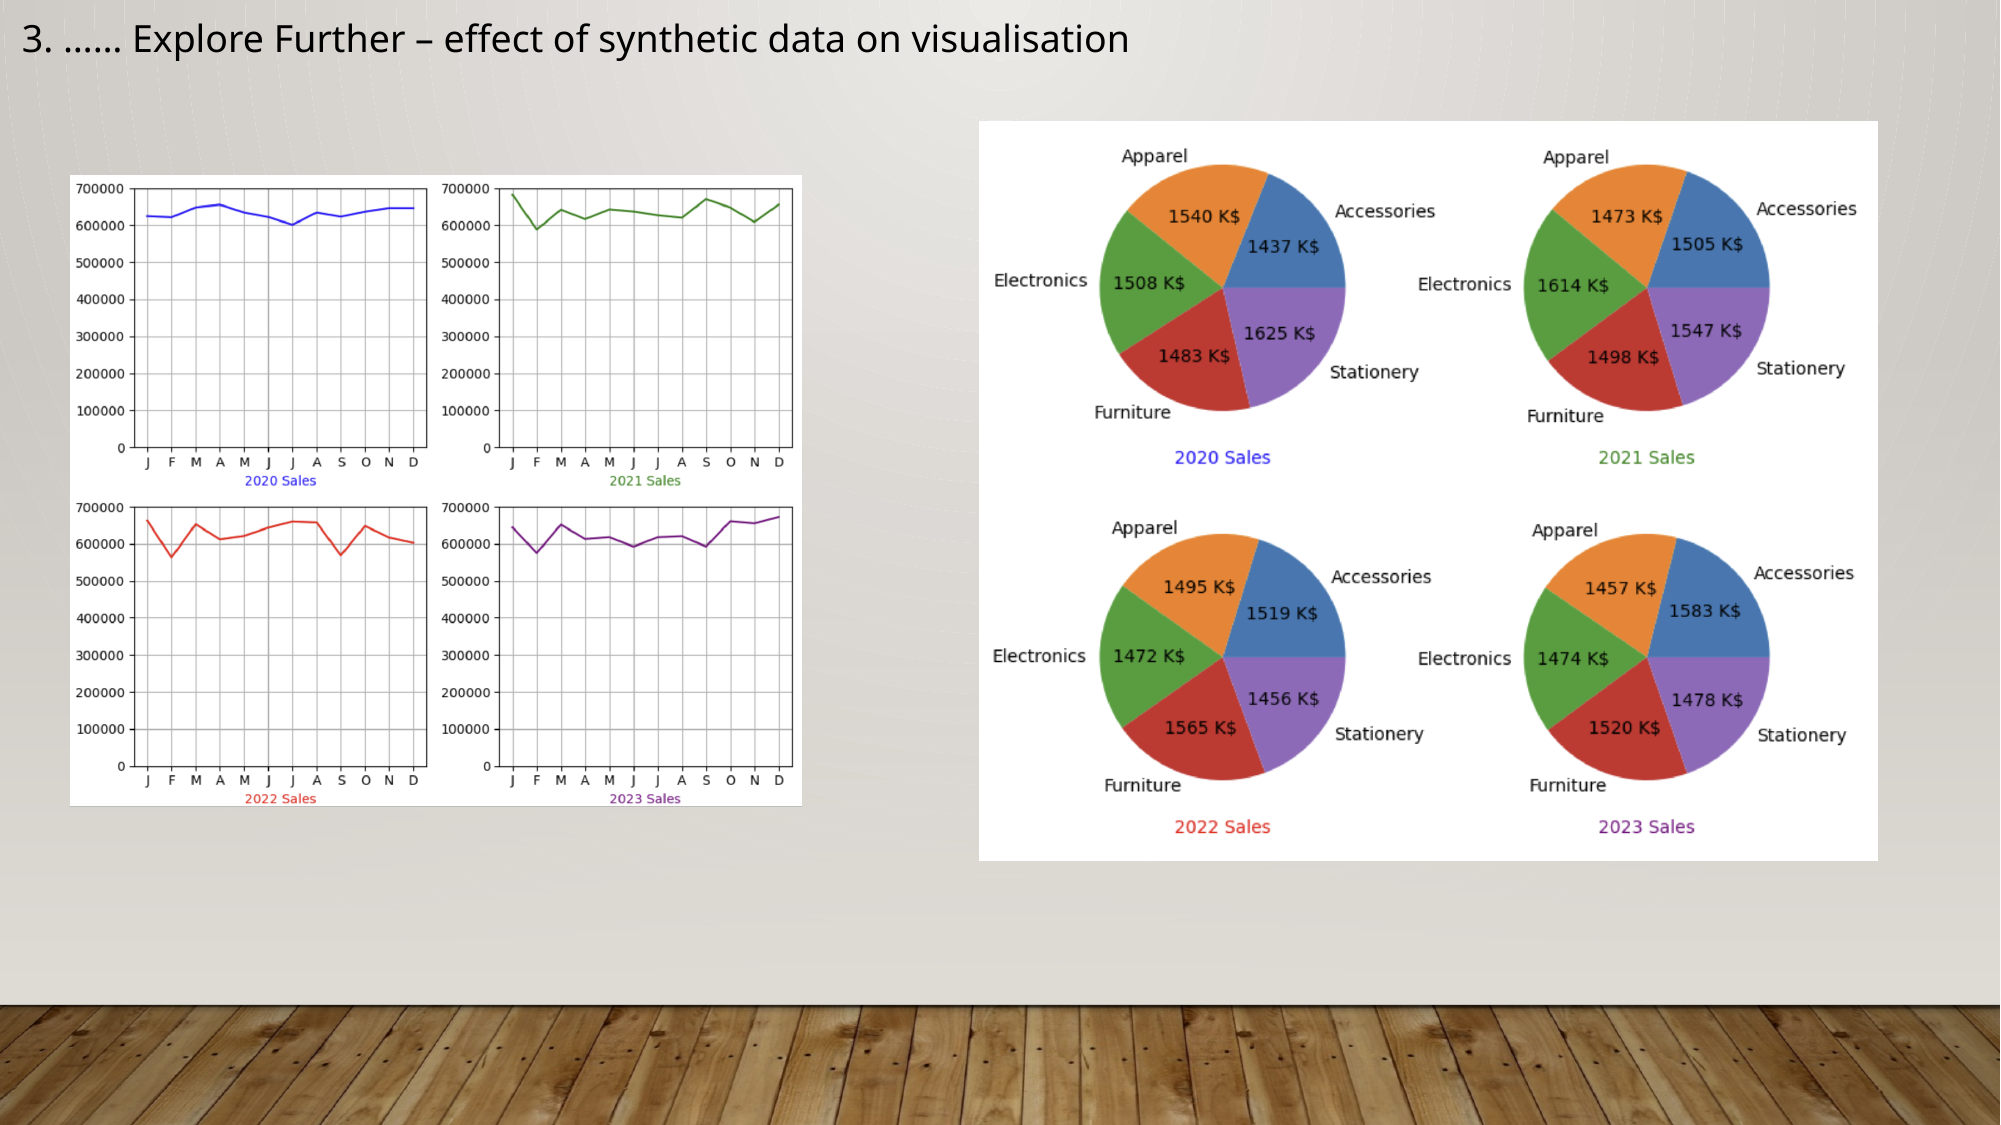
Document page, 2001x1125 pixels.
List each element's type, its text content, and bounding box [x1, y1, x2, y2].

picture [978, 121, 1878, 861]
picture [70, 175, 802, 807]
text_box 3. …… Explore Further – effect of synthetic data on visualisation [7, 7, 1416, 113]
picture [0, 1005, 2000, 1125]
